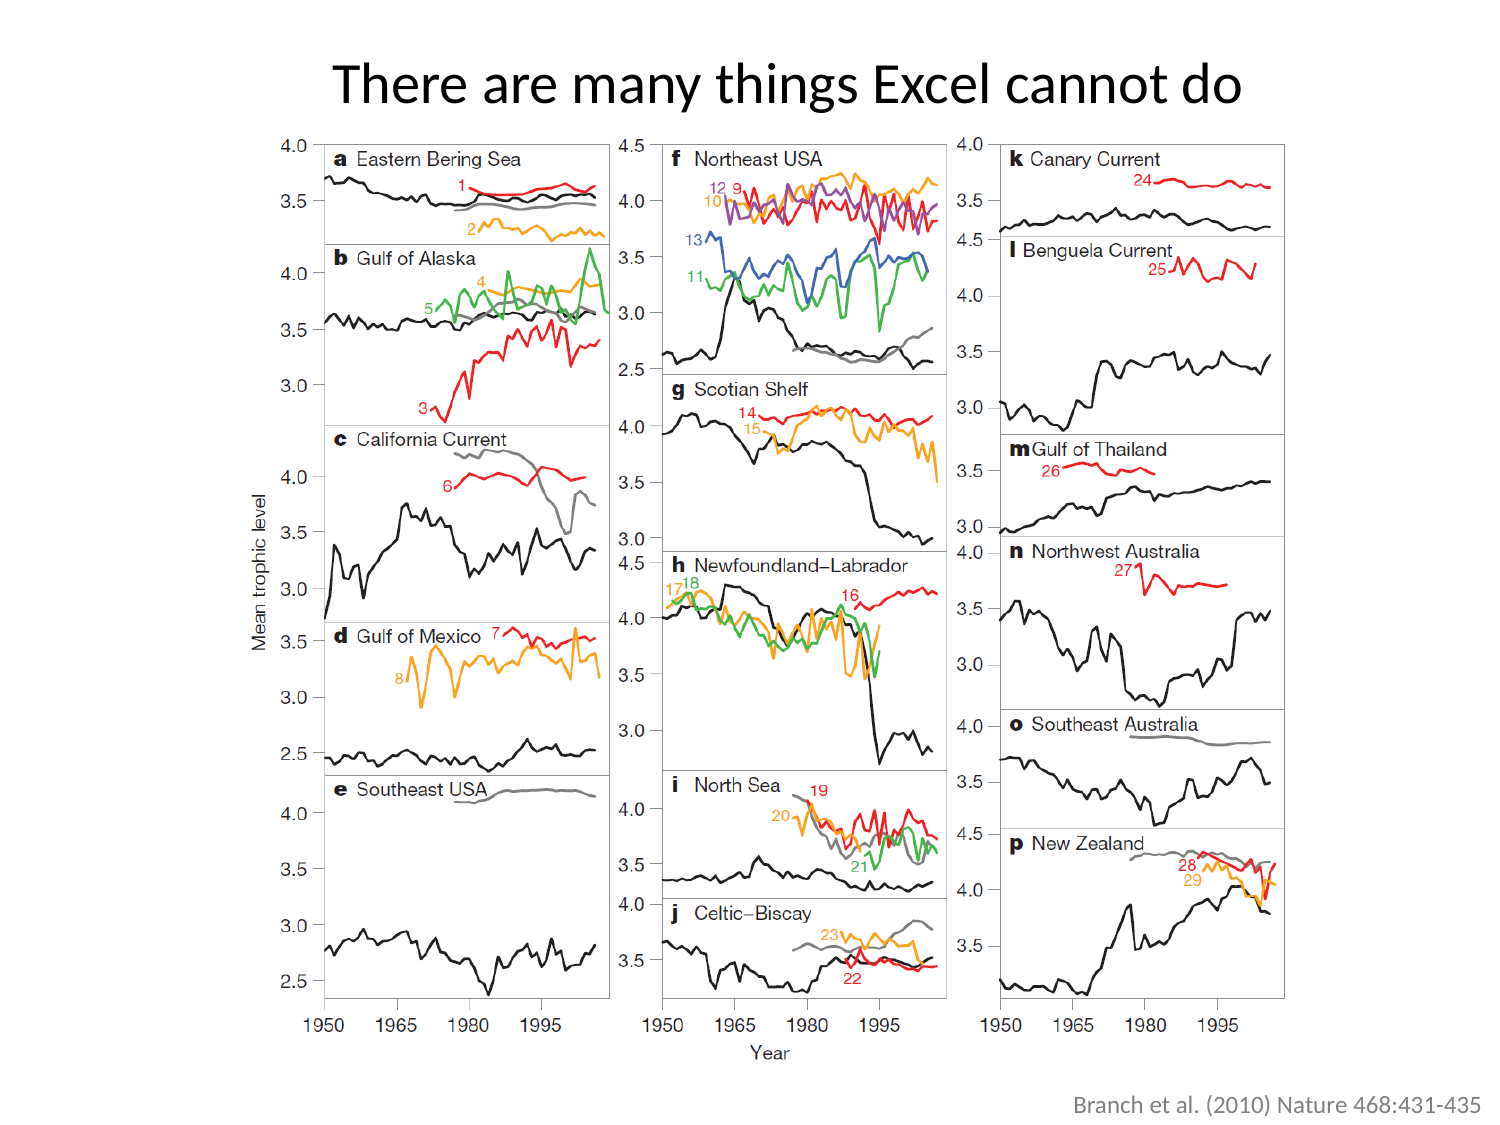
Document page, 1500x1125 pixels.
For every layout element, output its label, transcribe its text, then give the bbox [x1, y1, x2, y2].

text_box There are many things Excel cannot do [317, 37, 1259, 123]
text_box Branch et al. (2010) Nature 468:431-435 [1058, 1080, 1498, 1125]
picture [222, 125, 1313, 1077]
